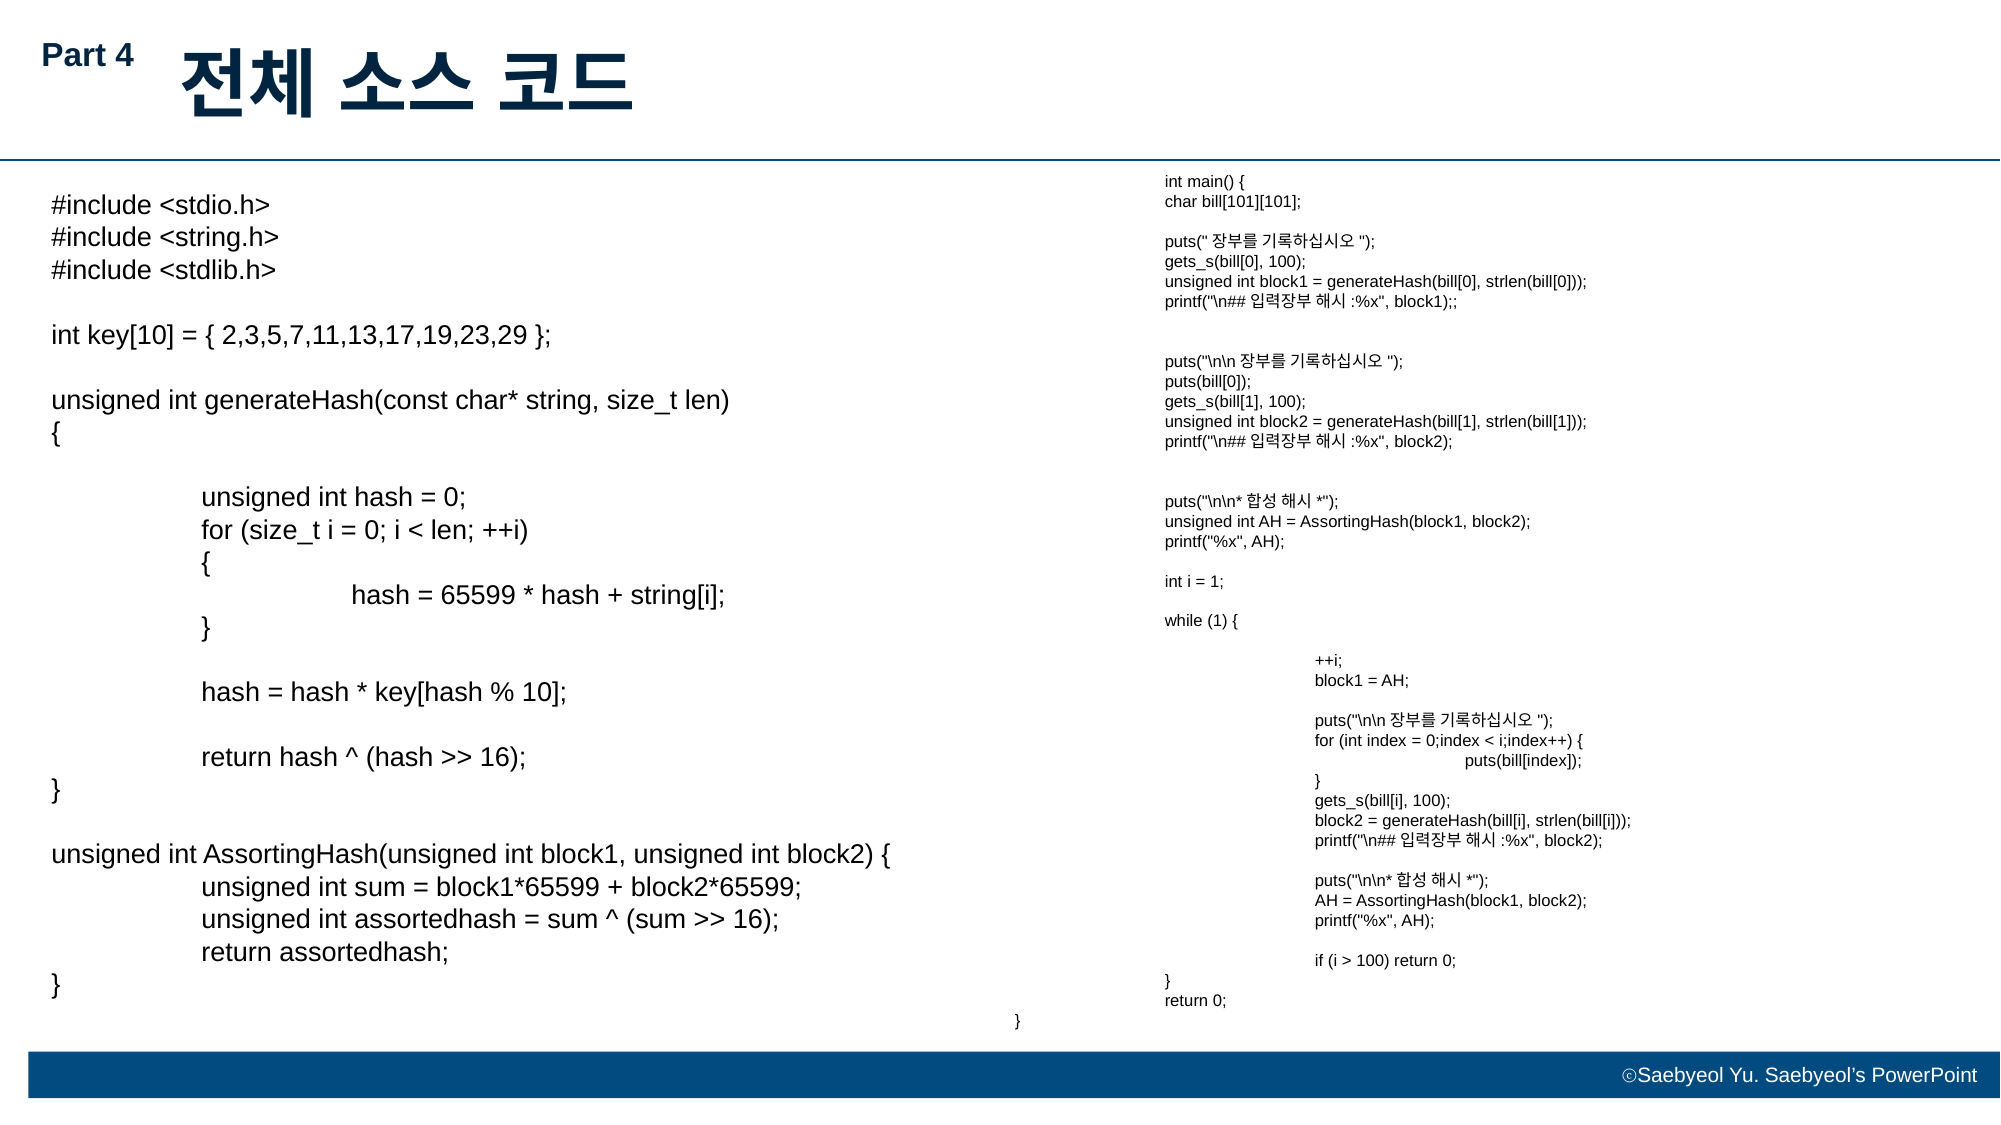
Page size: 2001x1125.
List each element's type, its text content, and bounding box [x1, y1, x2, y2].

text_box #include <stdio.h> #include <string.h> #include <stdlib.h> int key[10] = { 2,3,5,7,11,13,17,19,23,29 }; unsigned int generateHash(const char* string, size_t len) { unsigned int hash = 0; for (size_t i = 0; i < len; ++i) { hash = 65599 * hash + string[i]; } hash = hash * key[hash % 10]; return hash ^ (hash >> 16); } unsigned int AssortingHash(unsigned int block1, unsigned int block2) { unsigned int sum = block1*65599 + block2*65599; unsigned int assortedhash = sum ^ (sum >> 16); return assortedhash; } [36, 179, 1231, 1105]
text_box Part 4 [26, 26, 165, 81]
text_box 전체 소스 코드 [164, 28, 783, 134]
text_box int main() { char bill[101][101]; puts("장부를 기록하십시오"); gets_s(bill[0], 100); unsigned int block1 = generateHash(bill[0], strlen(bill[0])); printf("\n##입력장부 해시:%x", block1);; puts("\n\n장부를 기록하십시오"); puts(bill[0]); gets_s(bill[1], 100); unsigned int block2 = generateHash(bill[1], strlen(bill[1])); printf("\n##입력장부 해시:%x", block2); puts("\n\n*합성 해시*"); unsigned int AH = AssortingHash(block1, block2); printf("%x", AH); int i = 1; while (1) { ++i; block1 = AH; puts("\n\n장부를 기록하십시오"); for (int index = 0;index < i;index++) { puts(bill[index]); } gets_s(bill[i], 100); block2 = generateHash(bill[i], strlen(bill[i])); printf("\n##입력장부 해시:%x", block2); puts("\n\n*합성 해시*"); AH = AssortingHash(block1, block2); printf("%x", AH); if (i > 100) return 0; } return 0; } [999, 163, 1891, 1037]
